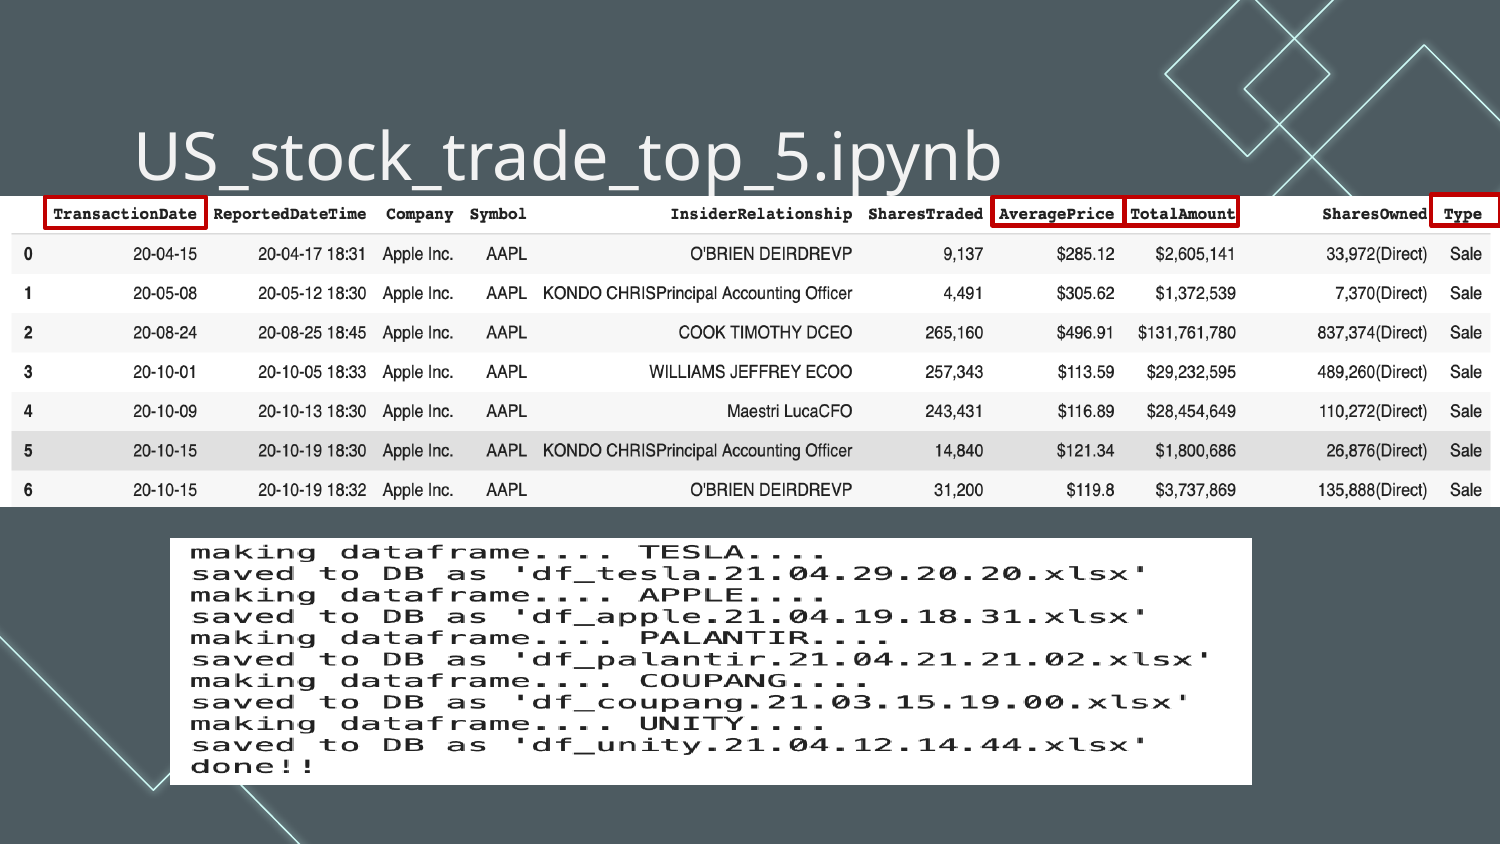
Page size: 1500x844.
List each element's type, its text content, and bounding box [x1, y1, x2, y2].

picture [170, 537, 1252, 786]
title US_stock_trade_top_5.ipynb [119, 58, 1383, 153]
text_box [0, 194, 1500, 508]
